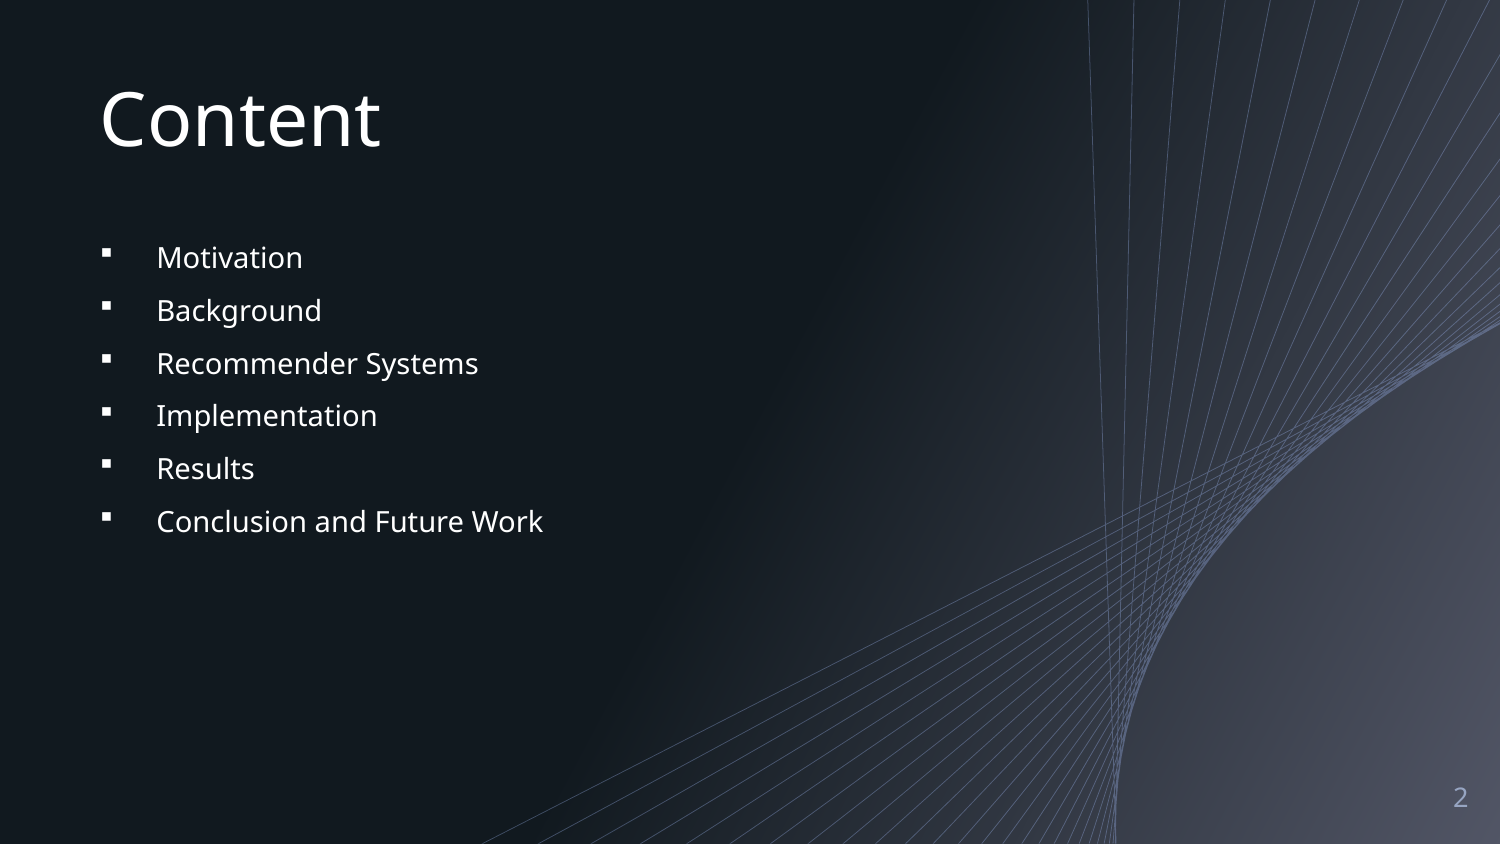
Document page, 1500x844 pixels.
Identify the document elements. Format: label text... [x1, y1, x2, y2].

list Motivation Background Recommender Systems Implementation Results Conclusion and Future Work [99, 234, 1080, 726]
slide_number 2 [1378, 766, 1469, 832]
title Content [99, 84, 1210, 163]
